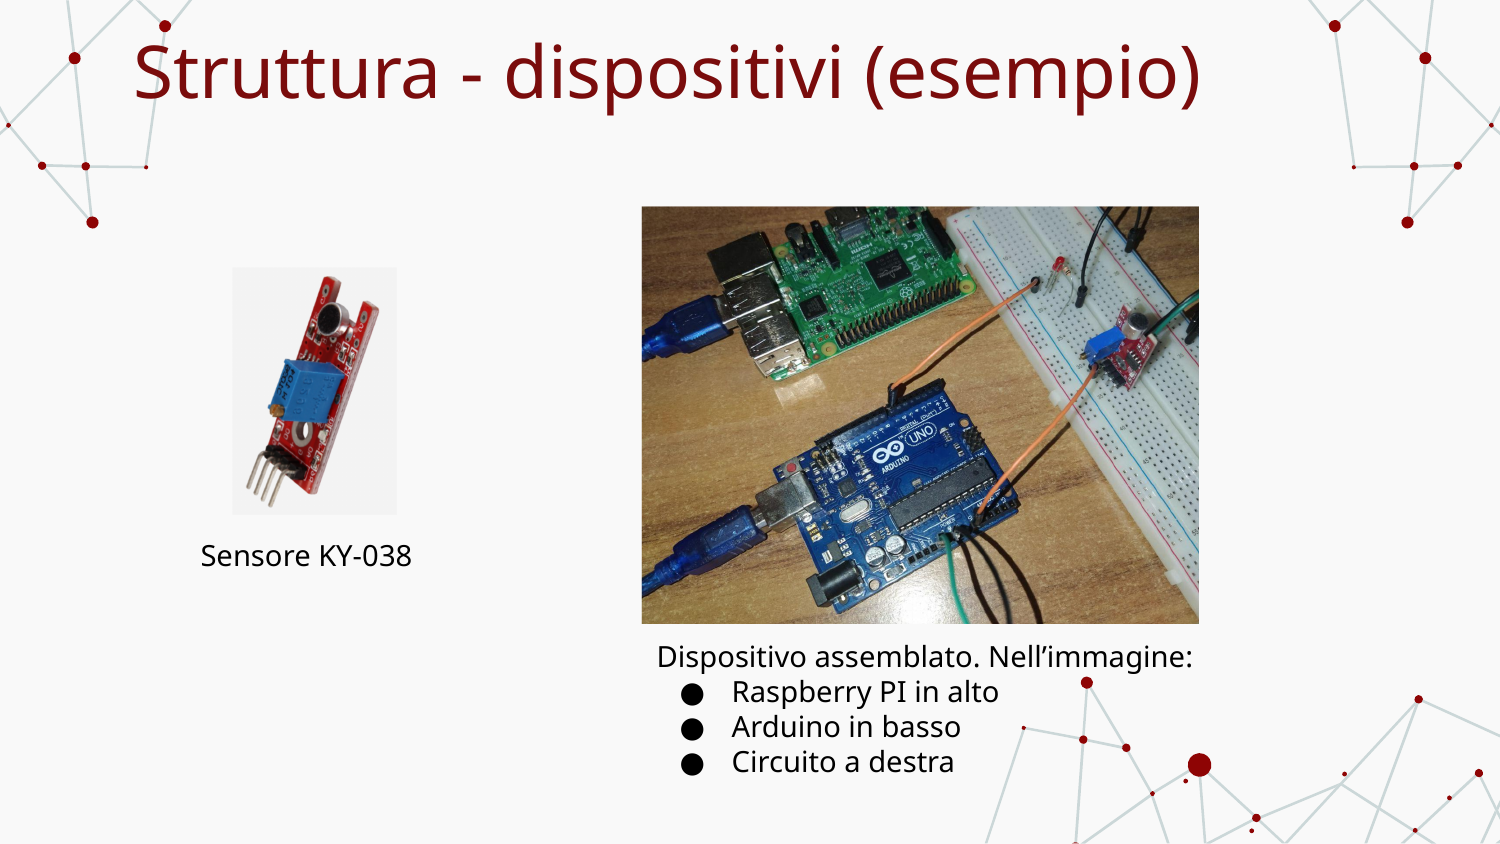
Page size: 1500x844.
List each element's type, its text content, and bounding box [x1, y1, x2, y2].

picture [642, 136, 1199, 694]
text_box Dispositivo assemblato. Nell’immagine: Raspberry PI in alto Arduino in basso Circuito a destra [641, 623, 1218, 829]
text_box Sensore KY-038 [185, 522, 443, 623]
picture [190, 268, 439, 515]
title Struttura - dispositivi (esempio) [118, 10, 1382, 105]
